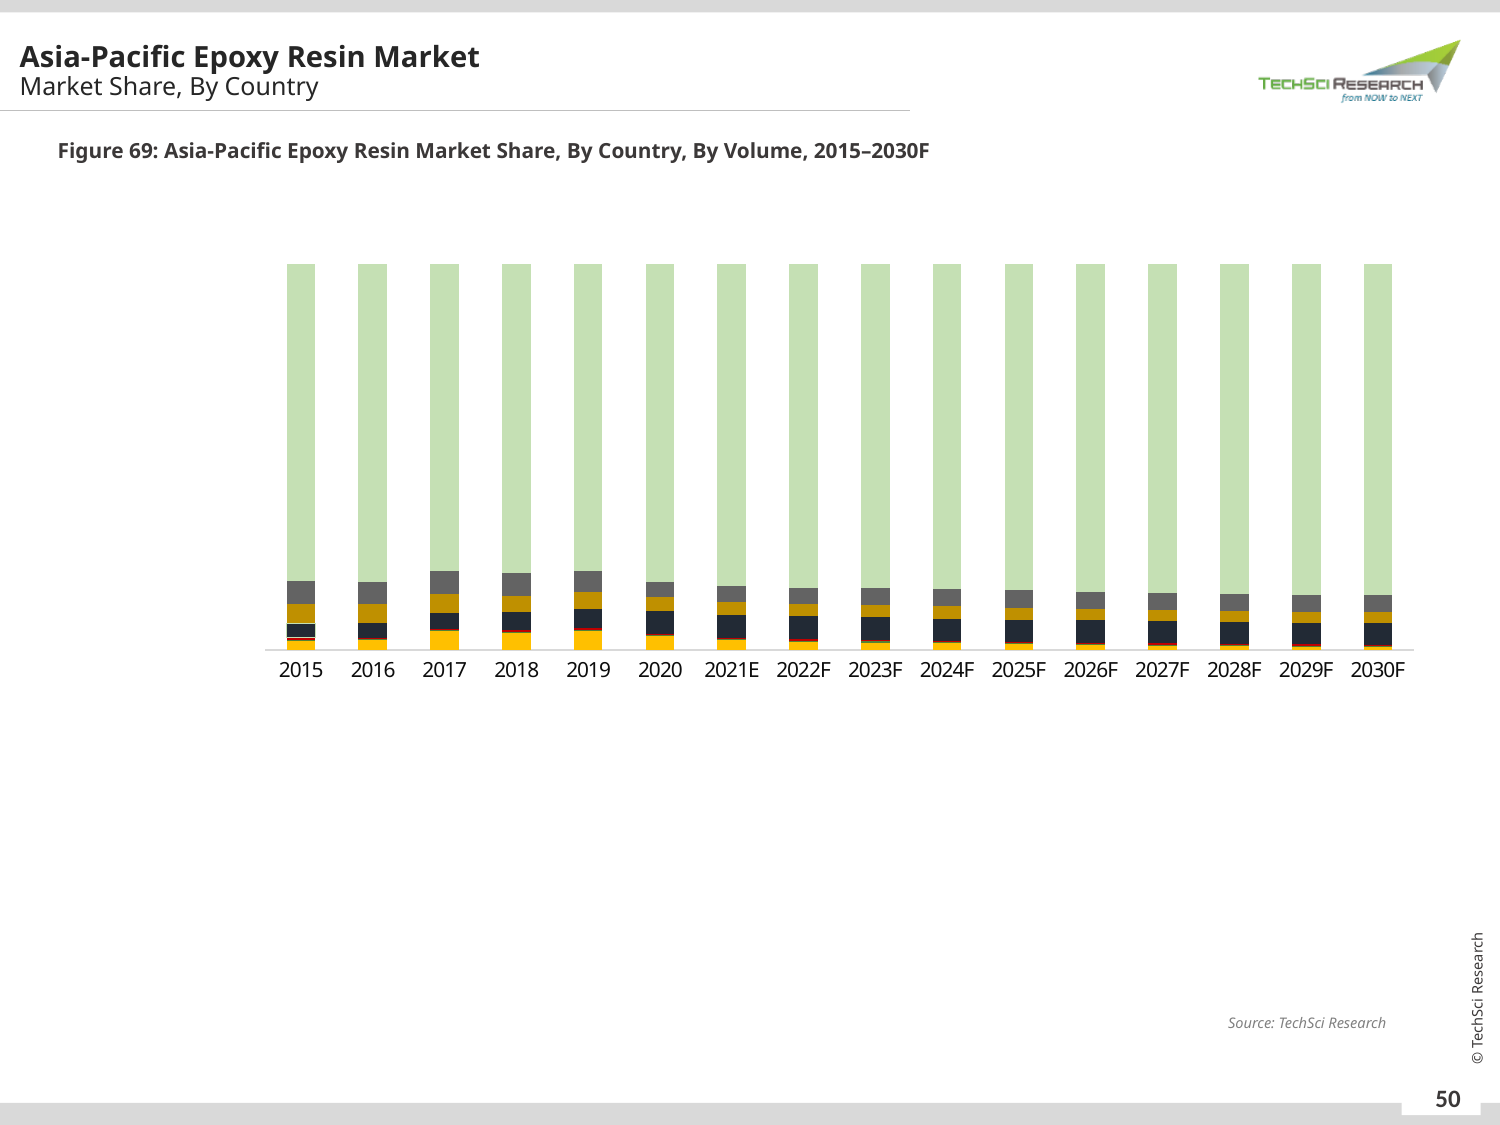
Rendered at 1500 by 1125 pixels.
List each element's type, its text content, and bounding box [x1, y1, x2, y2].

list Asia-Pacific Epoxy Resin Market Market Share, By Country [4, 21, 1209, 122]
chart [74, 186, 1488, 1048]
picture [1257, 39, 1461, 104]
text_box Figure 69: Asia-Pacific Epoxy Resin Market Share, By Country, By Volume, 2015–2030F [42, 118, 1488, 171]
